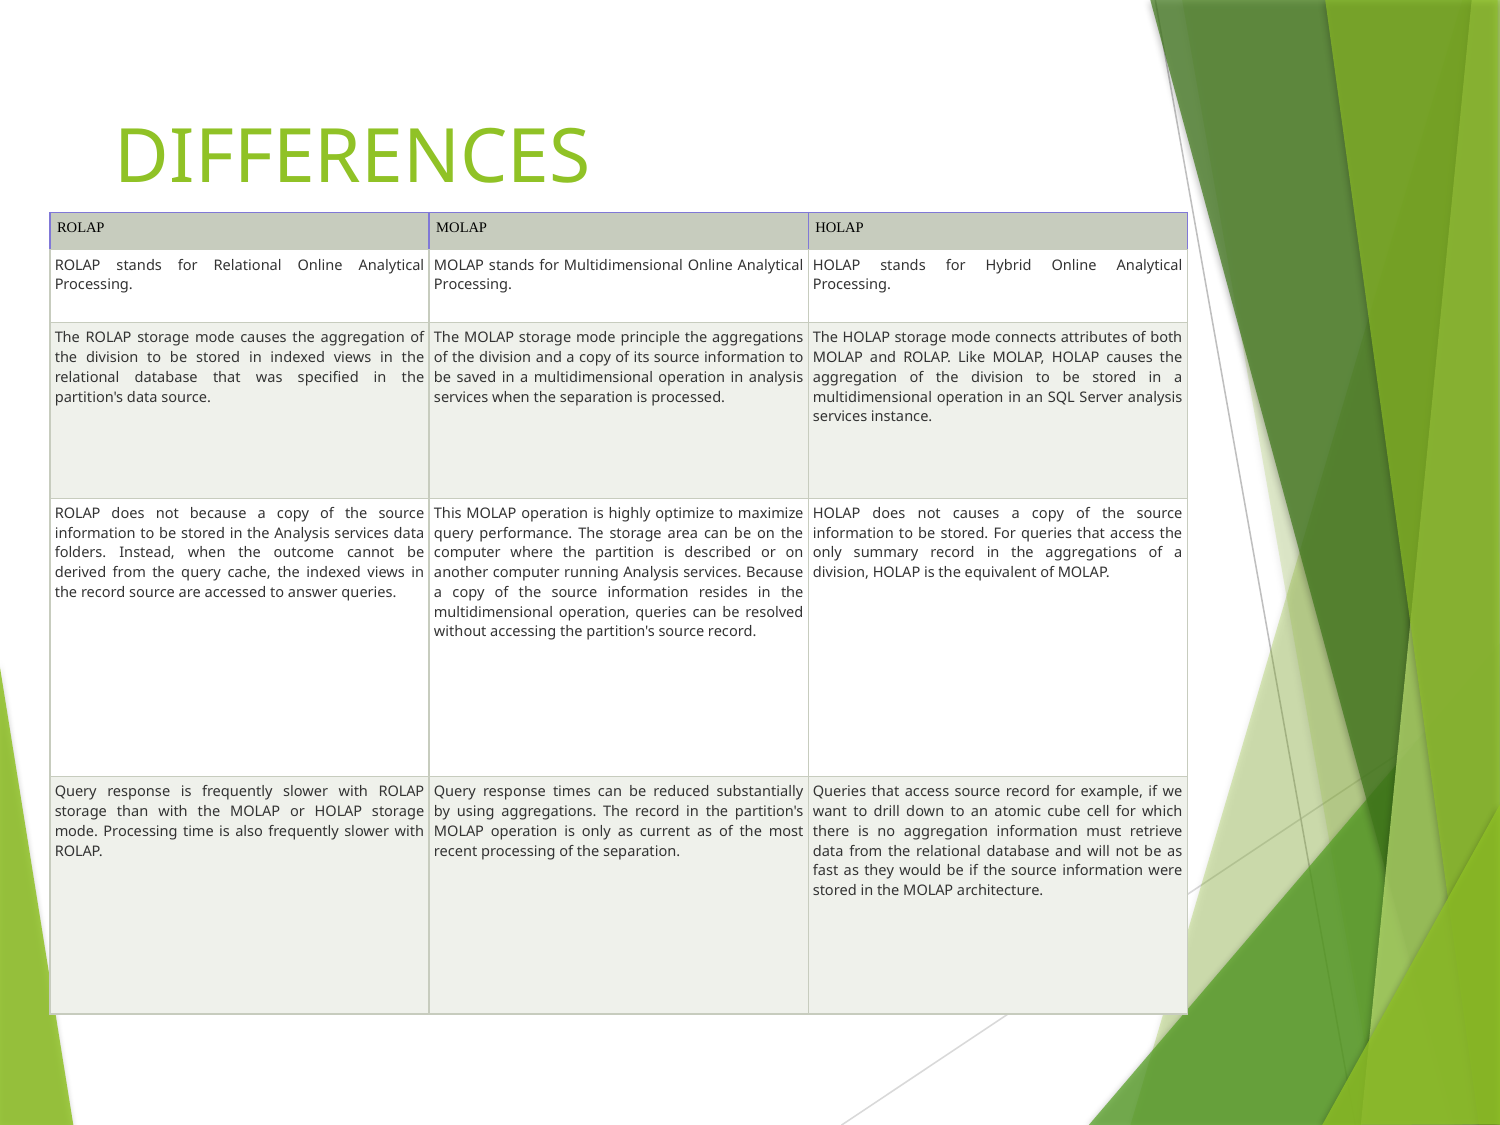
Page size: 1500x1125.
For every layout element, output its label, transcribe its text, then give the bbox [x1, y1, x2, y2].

table_cell Queries that access source record for example, if we want to drill down to an atomic cube cell for which there is no aggregation information must retrieve data from the relational database and will not be as fast as they would be if the source information were stored in the MOLAP architecture. [809, 777, 1187, 1013]
table_cell MOLAP stands for Multidimensional Online Analytical Processing. [430, 250, 808, 322]
table_header ROLAP [51, 213, 428, 249]
table_cell The ROLAP storage mode causes the aggregation of the division to be stored in indexed views in the relational database that was specified in the partition's data source. [51, 323, 428, 498]
table_cell ROLAP stands for Relational Online Analytical Processing. [51, 250, 428, 322]
table_cell HOLAP does not causes a copy of the source information to be stored. For queries that access the only summary record in the aggregations of a division, HOLAP is the equivalent of MOLAP. [809, 499, 1187, 776]
table_cell Query response is frequently slower with ROLAP storage than with the MOLAP or HOLAP storage mode. Processing time is also frequently slower with ROLAP. [51, 777, 428, 1013]
table_cell The HOLAP storage mode connects attributes of both MOLAP and ROLAP. Like MOLAP, HOLAP causes the aggregation of the division to be stored in a multidimensional operation in an SQL Server analysis services instance. [809, 323, 1187, 498]
table_header HOLAP [809, 213, 1187, 249]
table_cell The MOLAP storage mode principle the aggregations of the division and a copy of its source information to be saved in a multidimensional operation in analysis services when the separation is processed. [430, 323, 808, 498]
title DIFFERENCES [99, 99, 1142, 212]
table_cell This MOLAP operation is highly optimize to maximize query performance. The storage area can be on the computer where the partition is described or on another computer running Analysis services. Because a copy of the source information resides in the multidimensional operation, queries can be resolved without accessing the partition's source record. [430, 499, 808, 776]
table_cell ROLAP does not because a copy of the source information to be stored in the Analysis services data folders. Instead, when the outcome cannot be derived from the query cache, the indexed views in the record source are accessed to answer queries. [51, 499, 428, 776]
table_header MOLAP [430, 213, 808, 249]
table_cell HOLAP stands for Hybrid Online Analytical Processing. [809, 250, 1187, 322]
table_cell Query response times can be reduced substantially by using aggregations. The record in the partition's MOLAP operation is only as current as of the most recent processing of the separation. [430, 777, 808, 1013]
